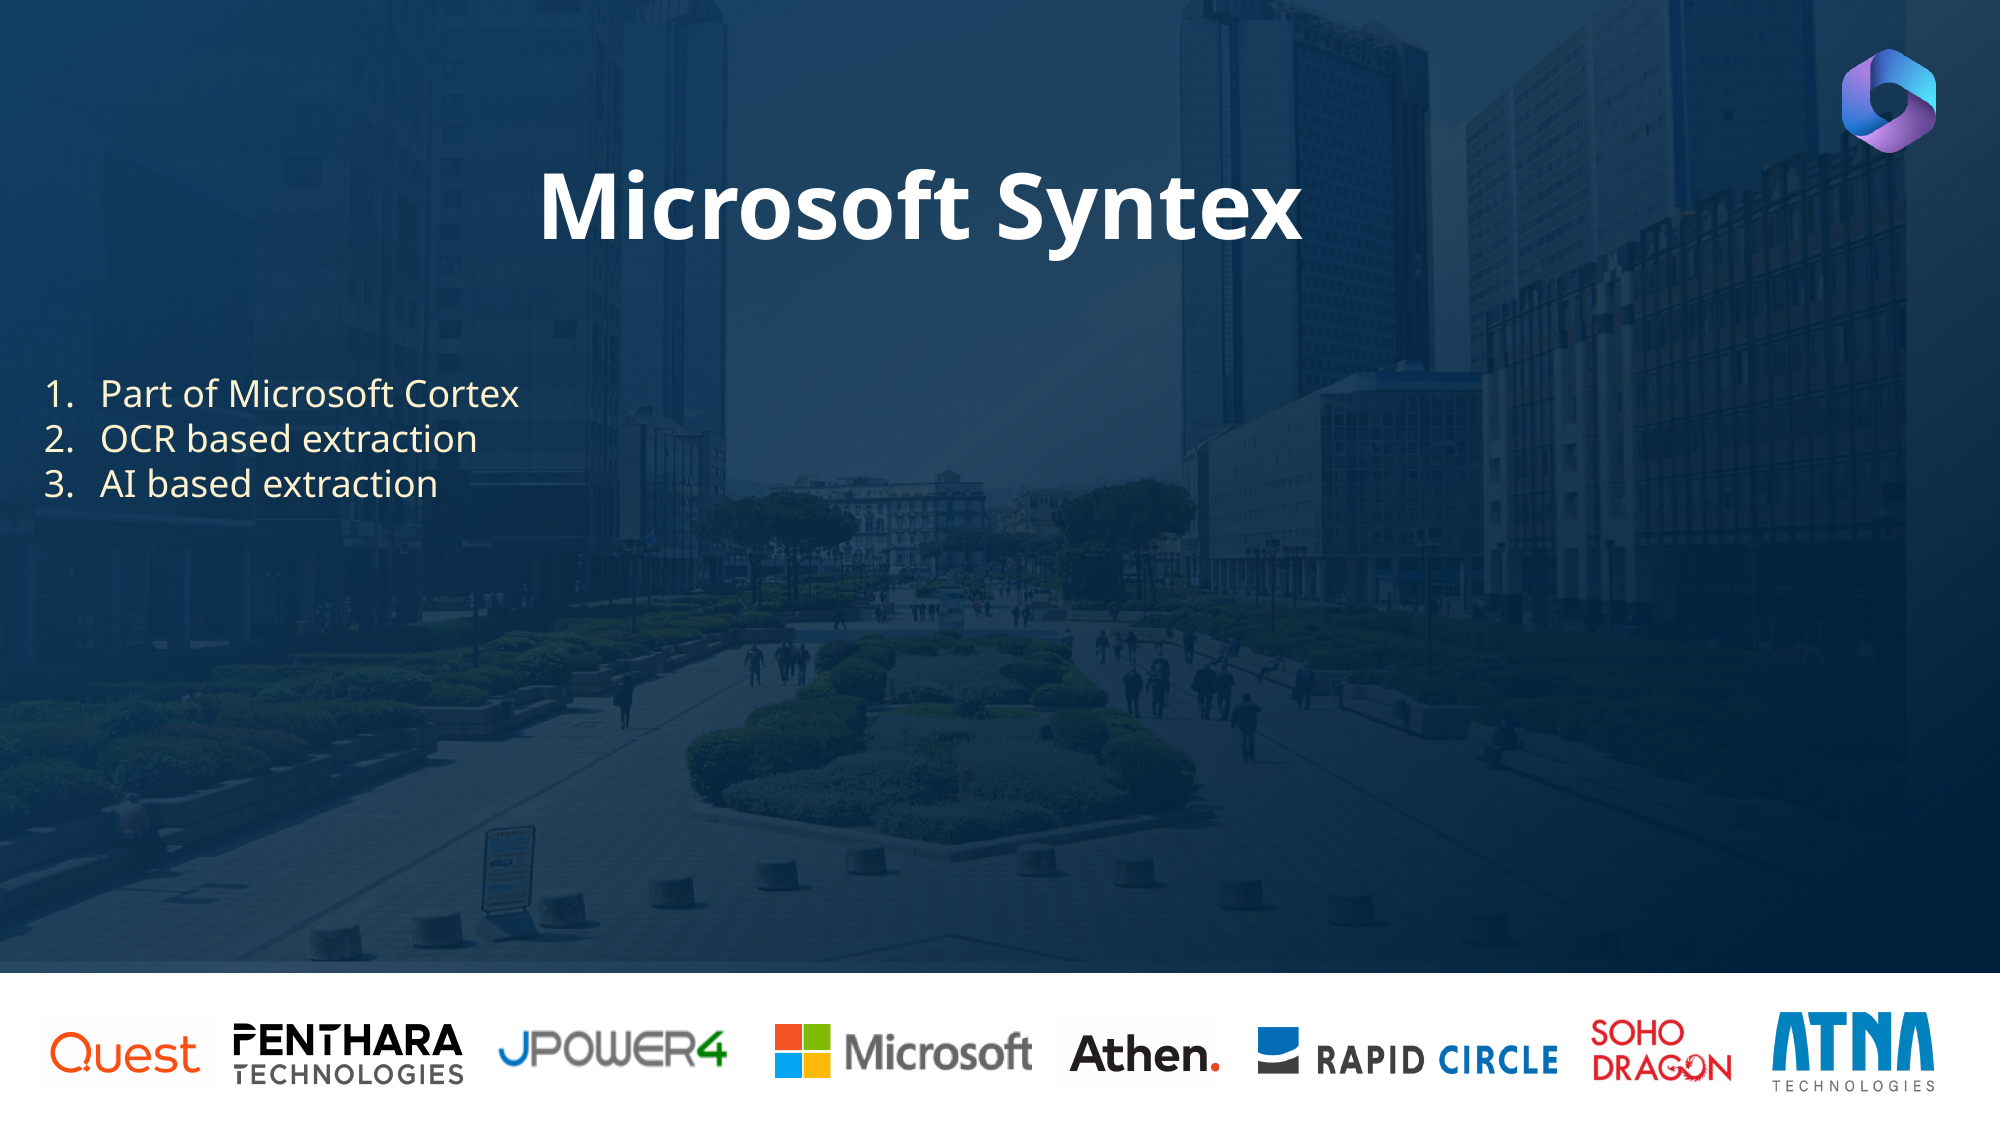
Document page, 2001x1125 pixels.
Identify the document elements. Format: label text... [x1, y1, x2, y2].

picture [775, 1024, 1032, 1078]
picture [1770, 1010, 1936, 1093]
picture [0, 0, 2000, 973]
title Microsoft Syntex [0, 100, 1841, 319]
picture [1588, 1013, 1736, 1088]
picture [1258, 1027, 1557, 1074]
picture [1056, 1015, 1219, 1093]
text_box Part of Microsoft Cortex OCR based extraction AI based extraction [28, 362, 1867, 558]
picture [34, 1015, 219, 1093]
picture [494, 1029, 731, 1072]
picture [233, 1023, 464, 1085]
